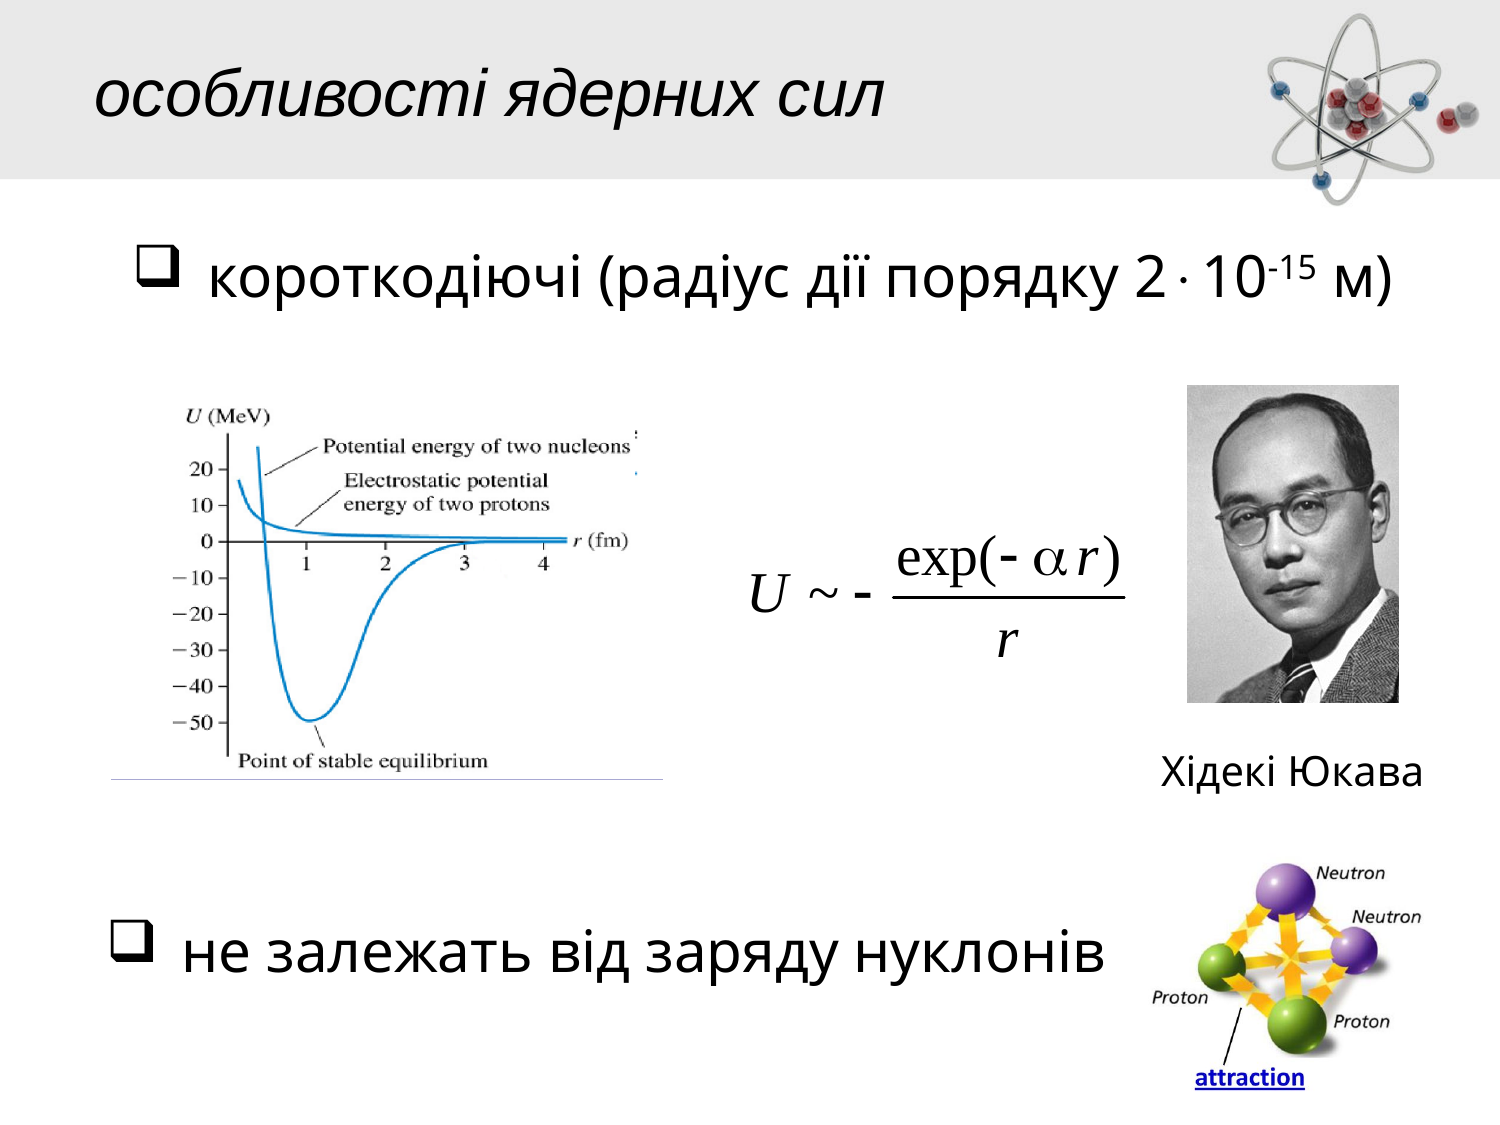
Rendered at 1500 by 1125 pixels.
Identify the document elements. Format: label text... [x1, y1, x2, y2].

text_box особливості ядерних сил [80, 42, 902, 138]
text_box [749, 526, 1129, 662]
text_box Хідекі Юкава [1139, 737, 1446, 803]
text_box не залежать від заряду нуклонів [91, 906, 1121, 992]
text_box короткодіючі (радіус дії порядку 210-15 м) [117, 231, 1408, 317]
picture [0, 0, 1500, 1125]
